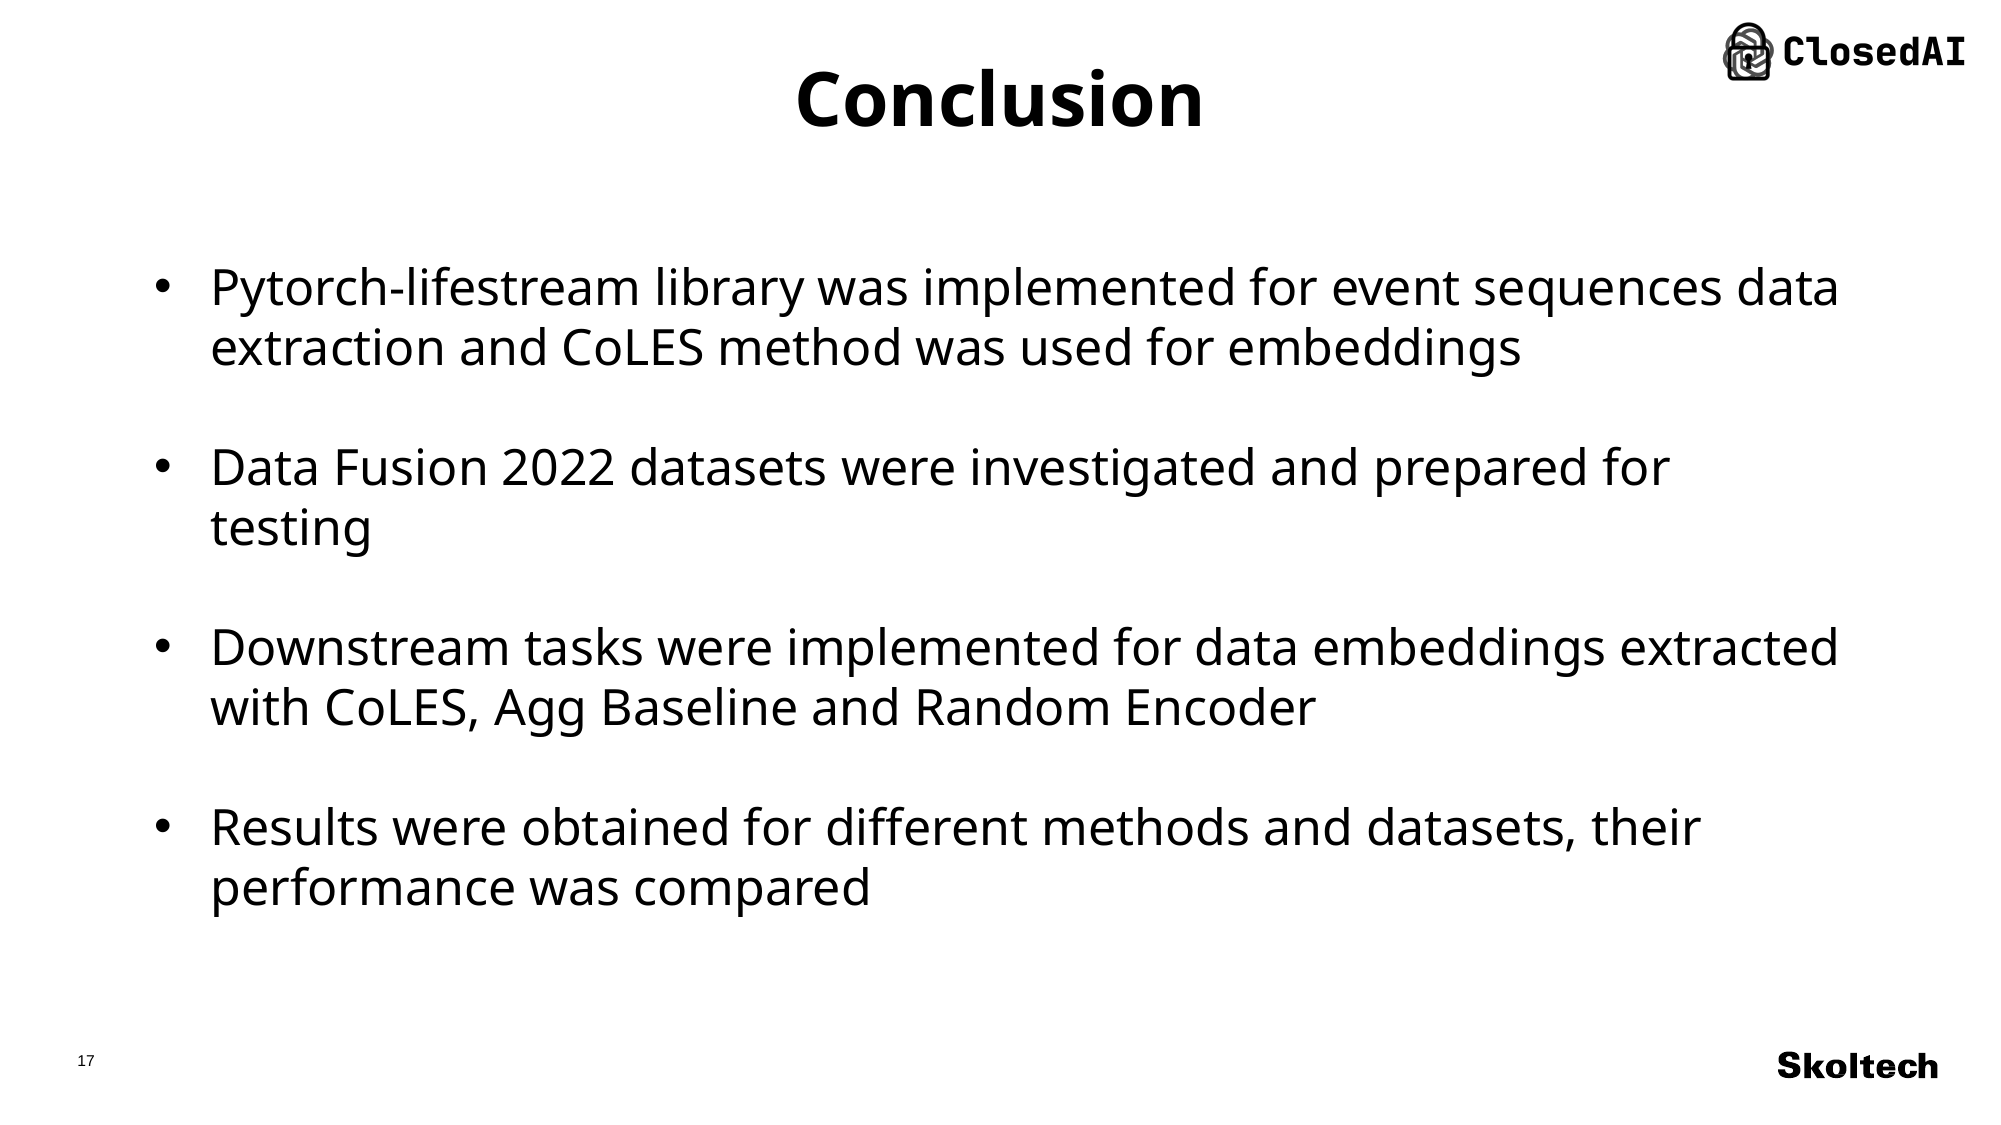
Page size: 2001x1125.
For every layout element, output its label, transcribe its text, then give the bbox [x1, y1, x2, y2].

slide_number 17 [62, 1042, 185, 1079]
picture [1714, 19, 1971, 84]
text_box Pytorch-lifestream library was implemented for event sequences data extraction and CoLES method was used for embeddings Data Fusion 2022 datasets were investigated and prepared for testing Downstream tasks were implemented for data embeddings extracted with CoLES, Agg Baseline and Random Encoder Results were obtained for different methods and datasets, their performance was compared [139, 247, 1861, 923]
title Conclusion [62, 53, 1938, 151]
